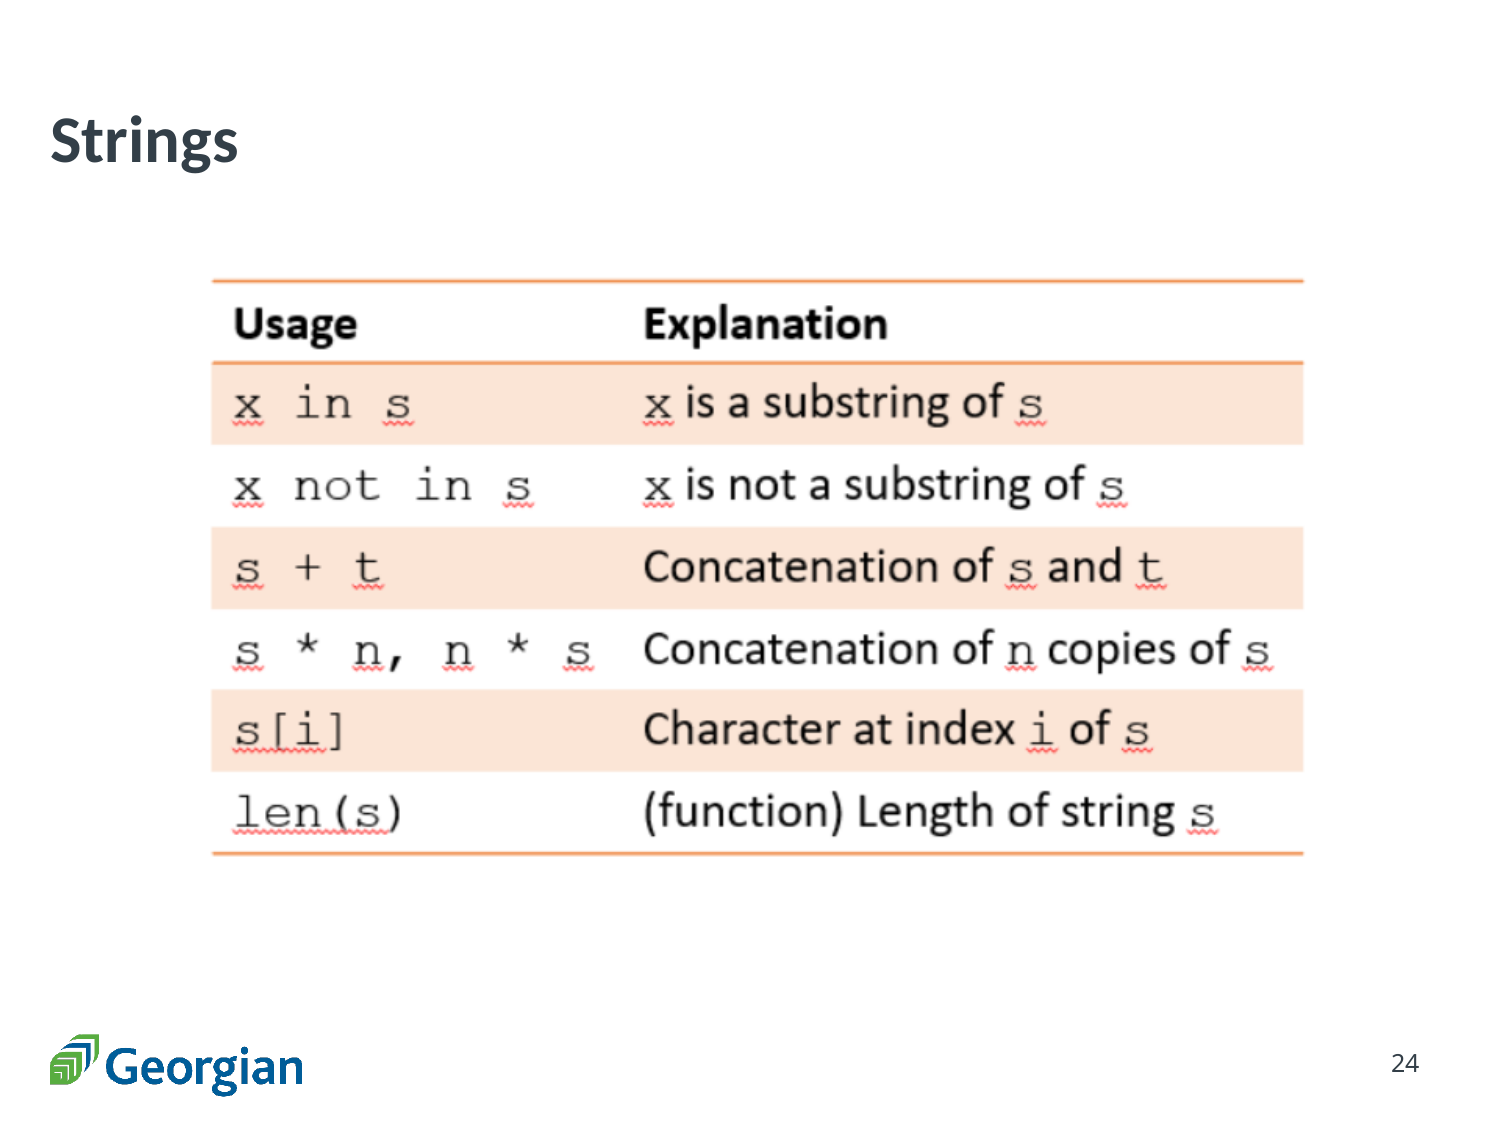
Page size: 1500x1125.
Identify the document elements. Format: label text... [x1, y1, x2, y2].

picture [163, 254, 1337, 871]
picture [24, 1017, 328, 1122]
title Strings [50, 95, 1400, 284]
